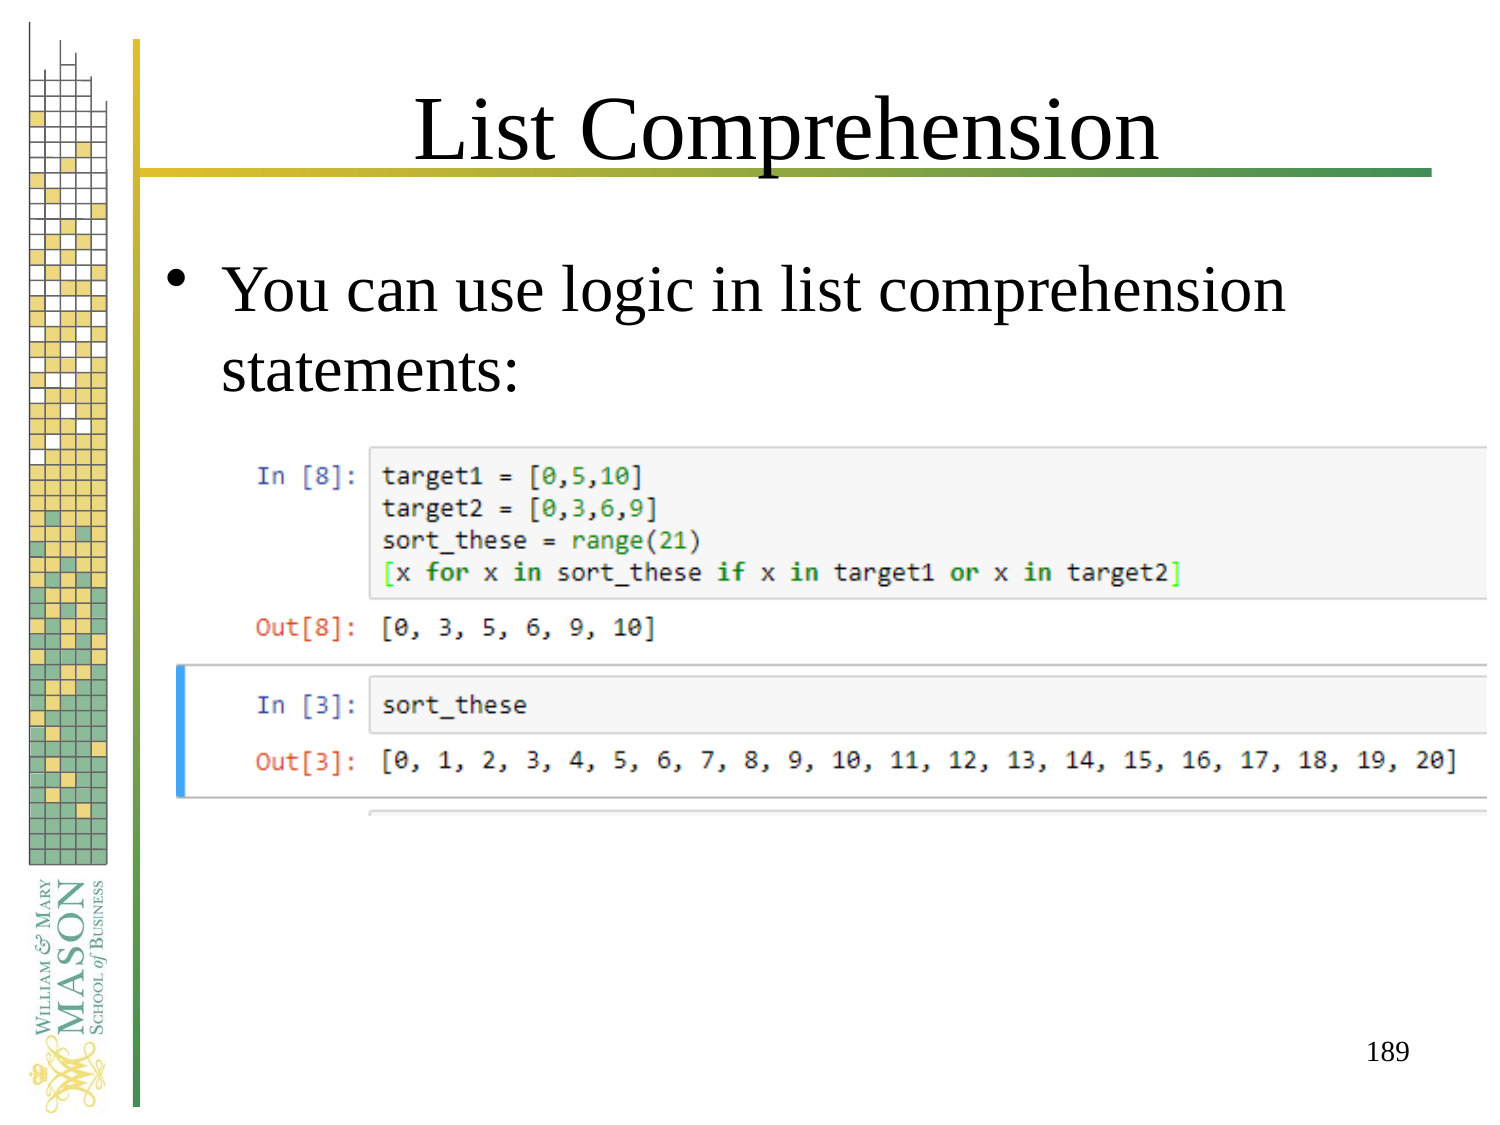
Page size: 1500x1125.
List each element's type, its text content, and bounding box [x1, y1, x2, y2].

list You can use logic in list comprehension statements: [150, 237, 1425, 1005]
slide_number 65 [29, 879, 107, 1113]
slide_number 189 [1048, 1024, 1426, 1103]
title List Comprehension [150, 45, 1425, 200]
picture [176, 423, 1487, 817]
